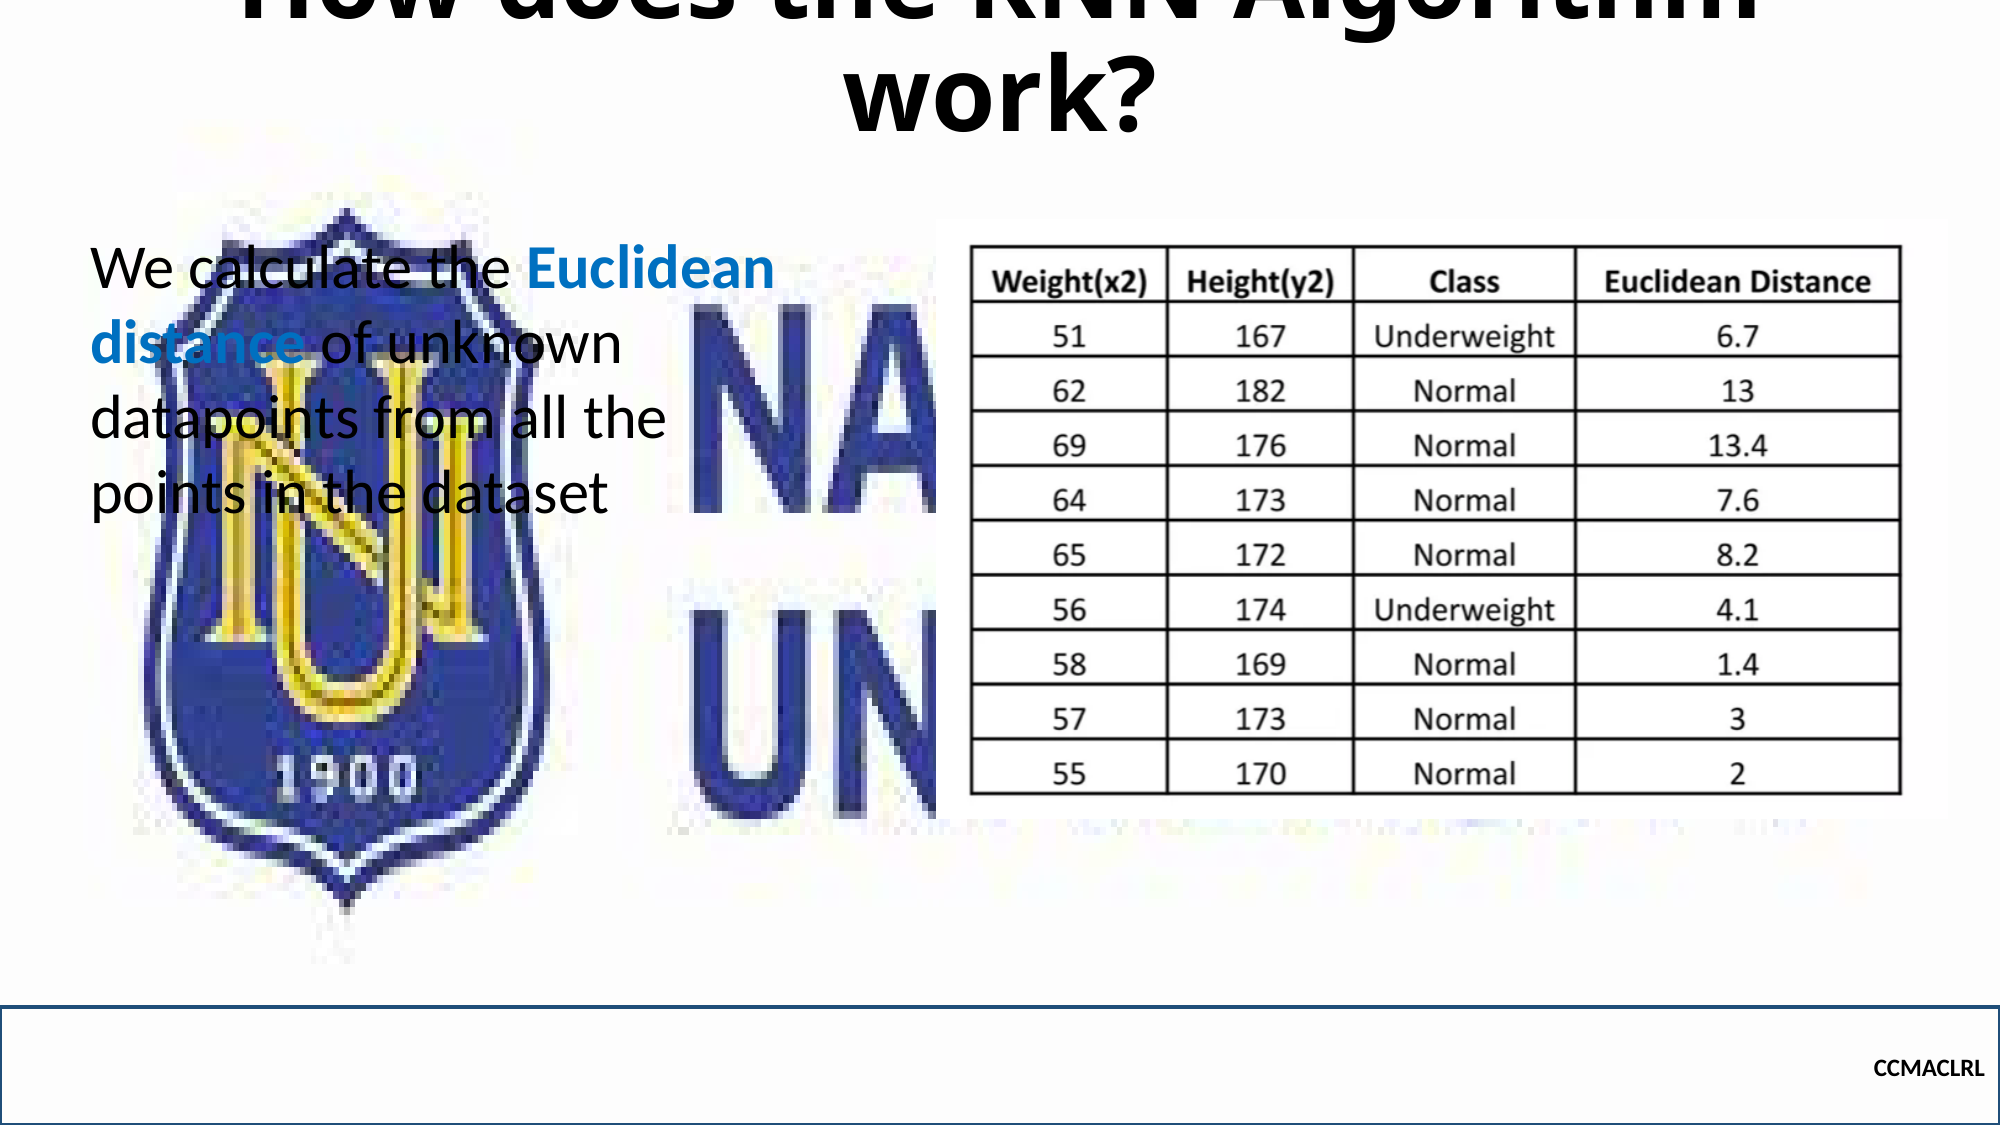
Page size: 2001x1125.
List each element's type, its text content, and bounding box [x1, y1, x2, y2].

text_box We calculate the Euclidean distance of unknown datapoints from all the points in the dataset [75, 219, 838, 534]
footer CCMACLRL [0, 1007, 2000, 1125]
picture [0, 0, 2000, 1007]
title How does the KNN Algorithm work? [75, 43, 1925, 162]
